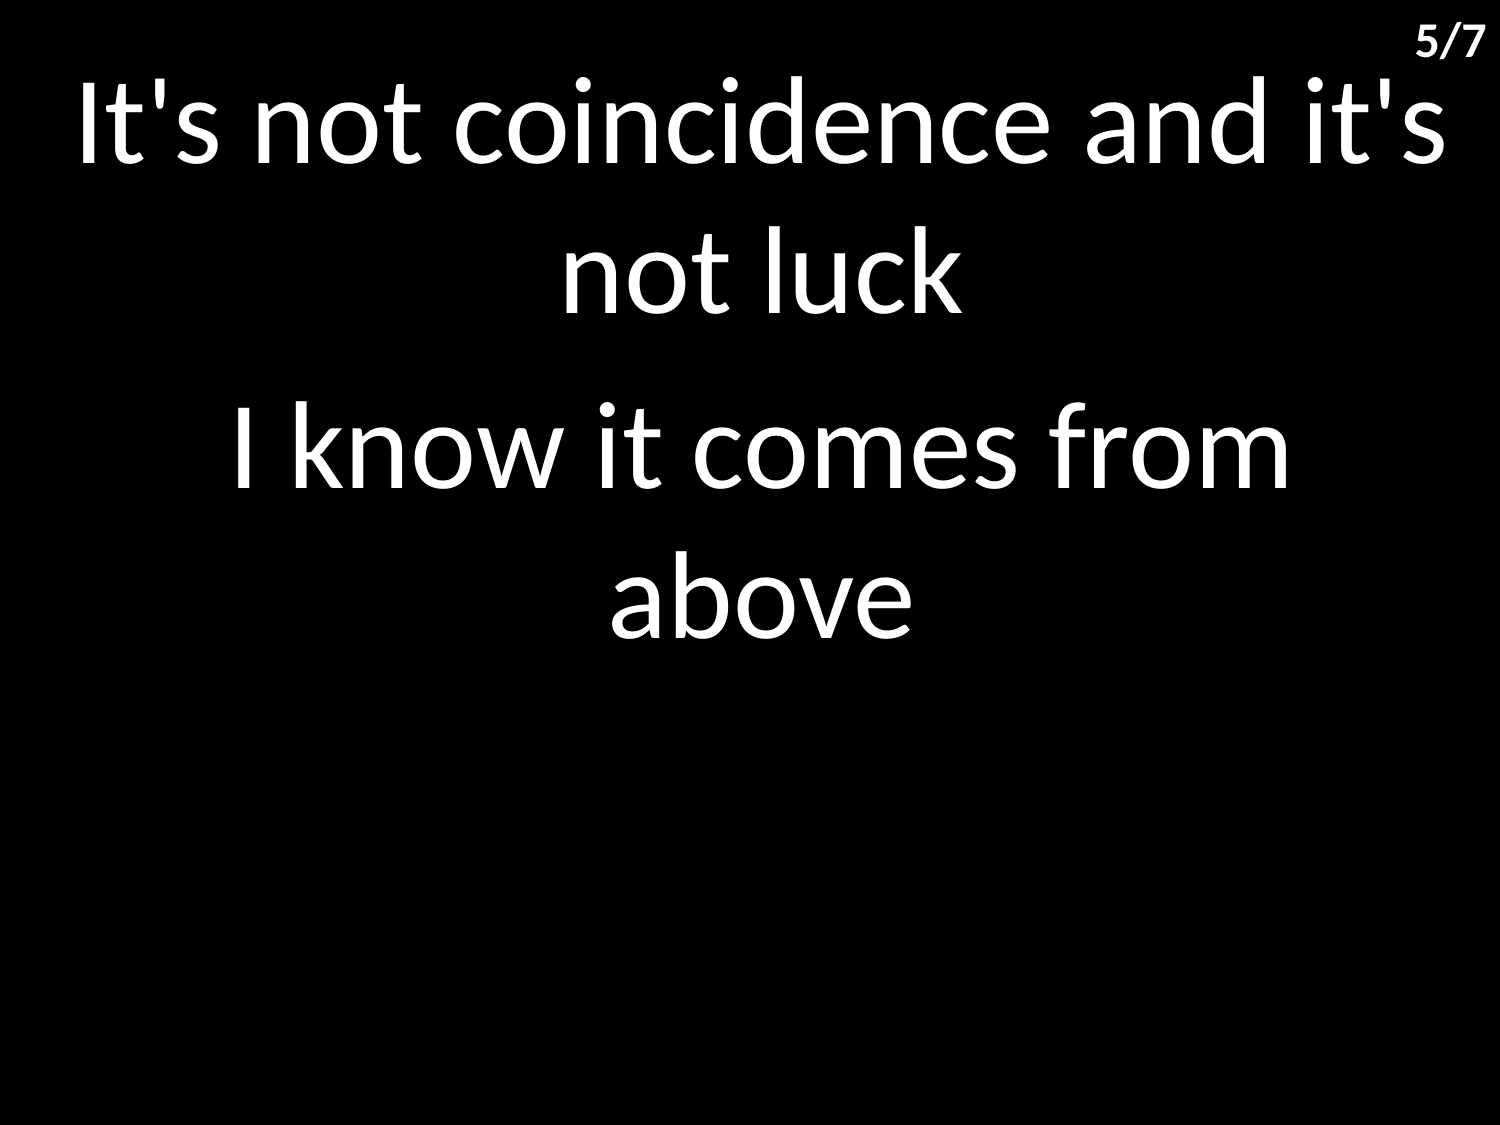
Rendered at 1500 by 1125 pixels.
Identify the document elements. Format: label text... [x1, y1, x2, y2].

text_box 5/7 [1399, 0, 1500, 75]
subtitle It's not coincidence and it's not luck I know it comes from above [53, 30, 1471, 1094]
